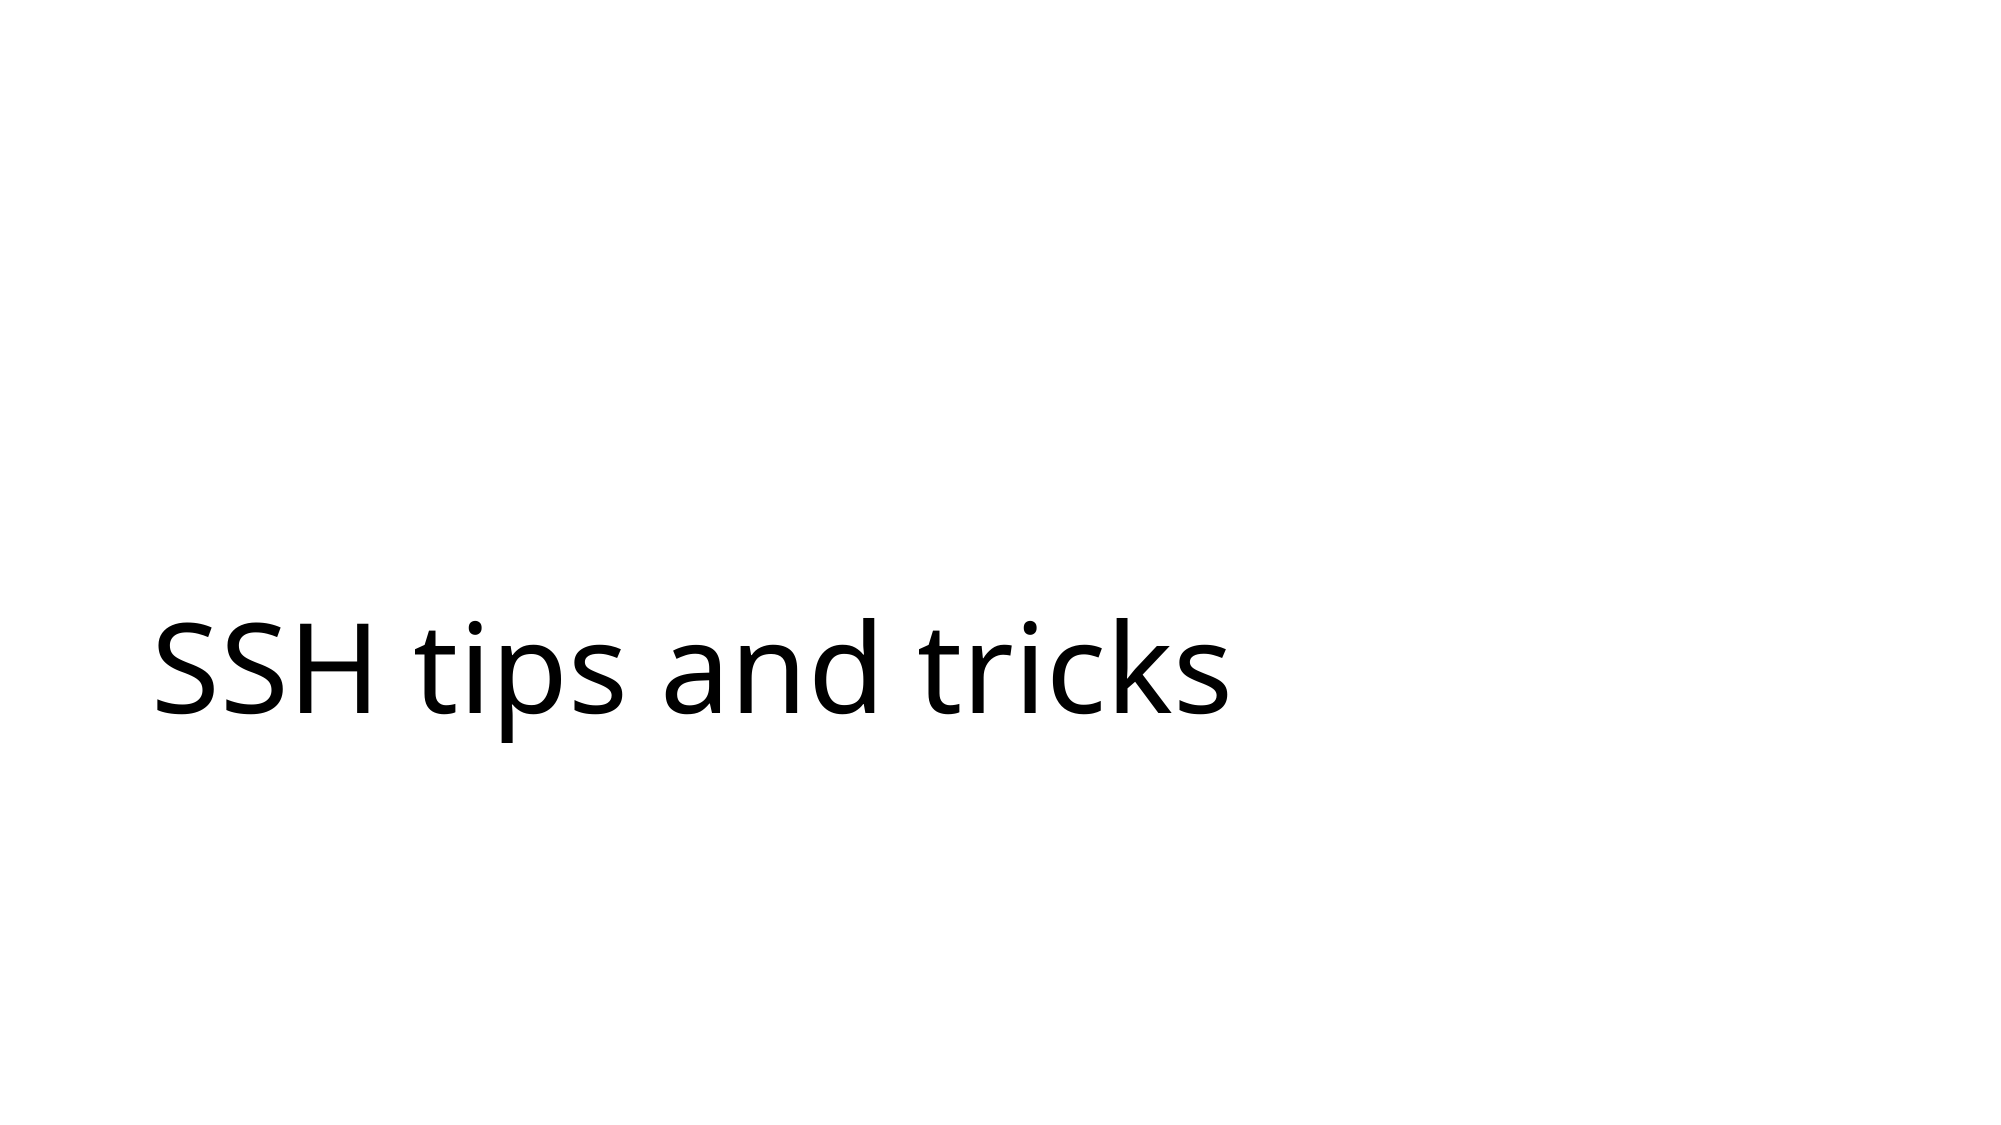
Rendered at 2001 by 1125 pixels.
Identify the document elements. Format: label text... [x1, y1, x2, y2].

title SSH tips and tricks [136, 280, 1862, 749]
